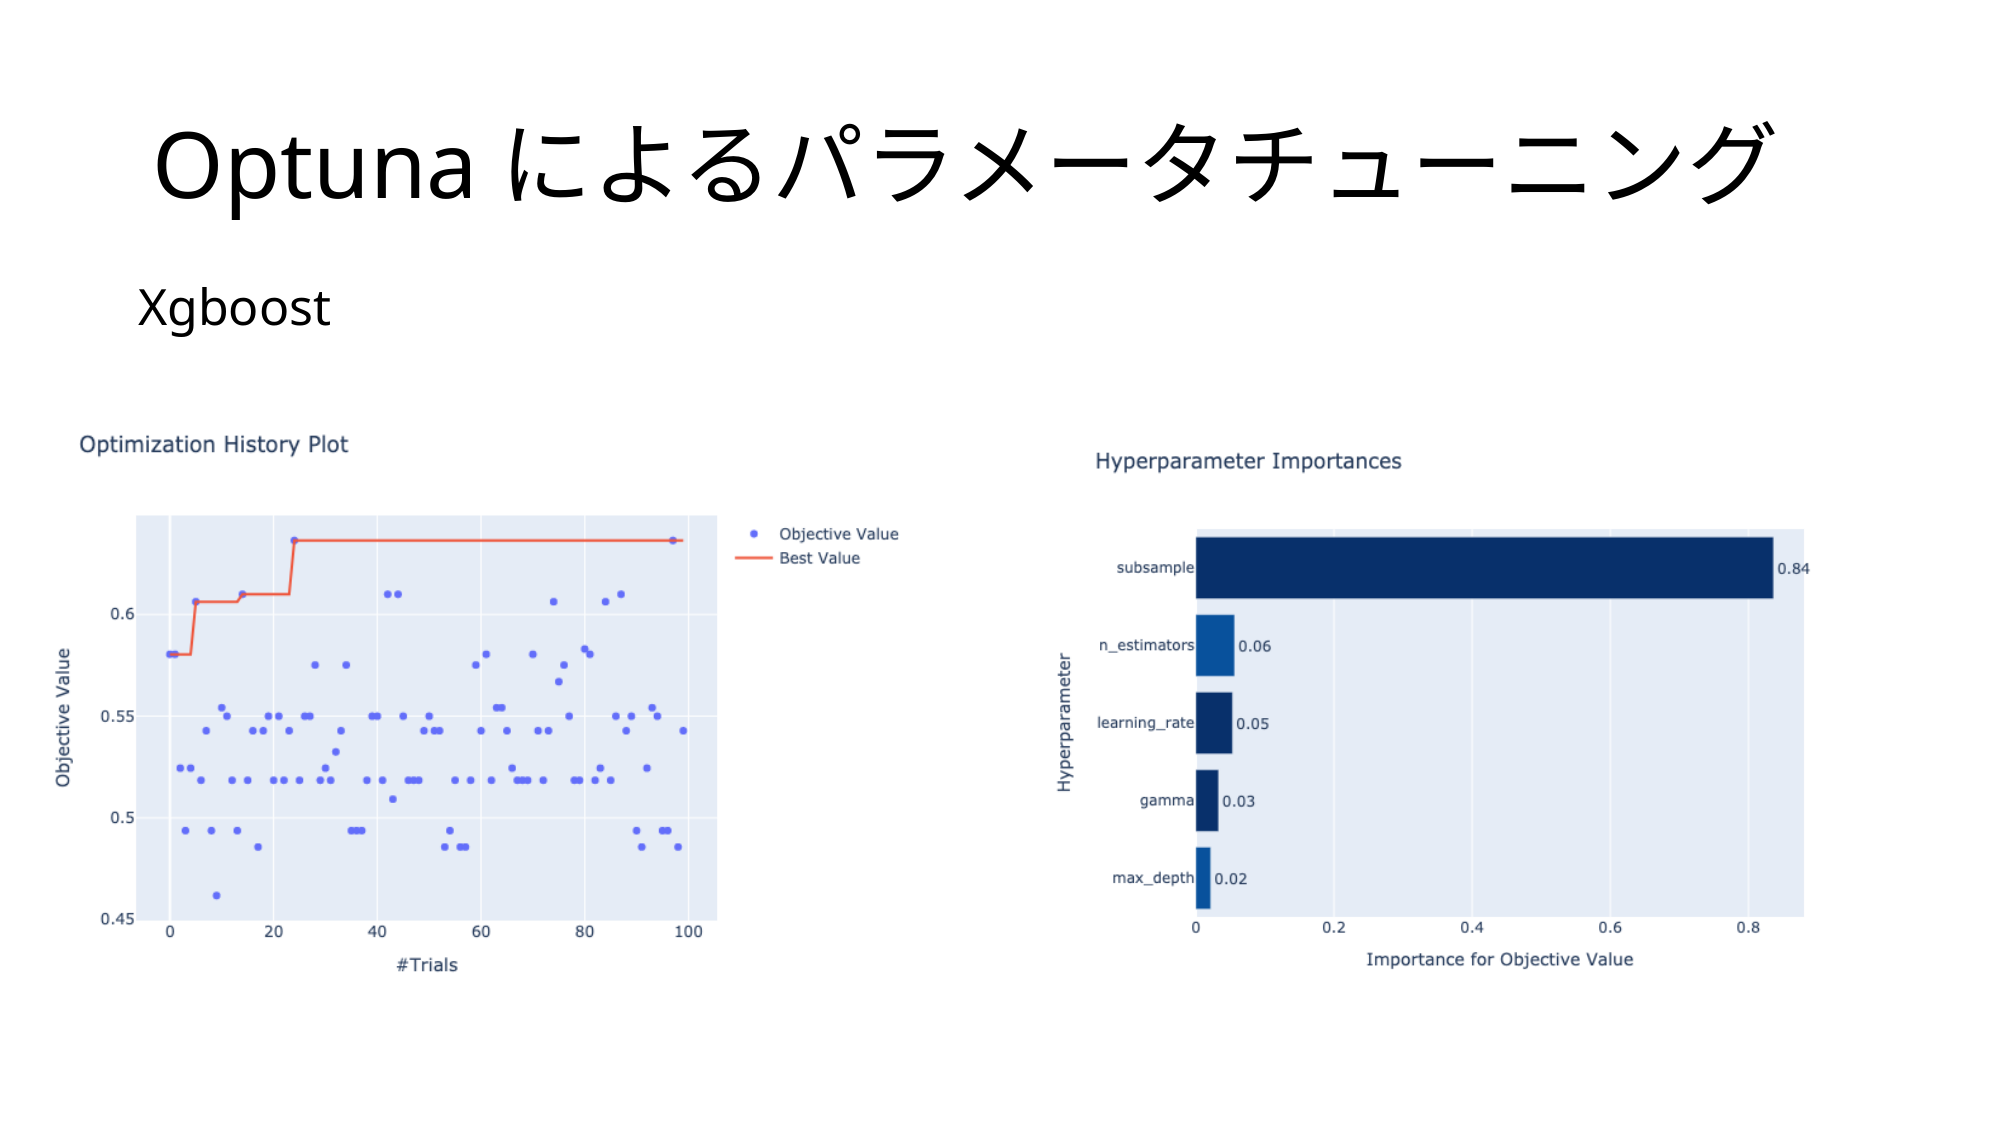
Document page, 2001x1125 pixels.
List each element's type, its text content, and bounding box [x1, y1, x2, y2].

picture [1053, 408, 1901, 1014]
text_box Xgboost [123, 268, 347, 343]
title Optunaによるパラメータチューニング [137, 59, 1863, 278]
picture [35, 389, 921, 1023]
